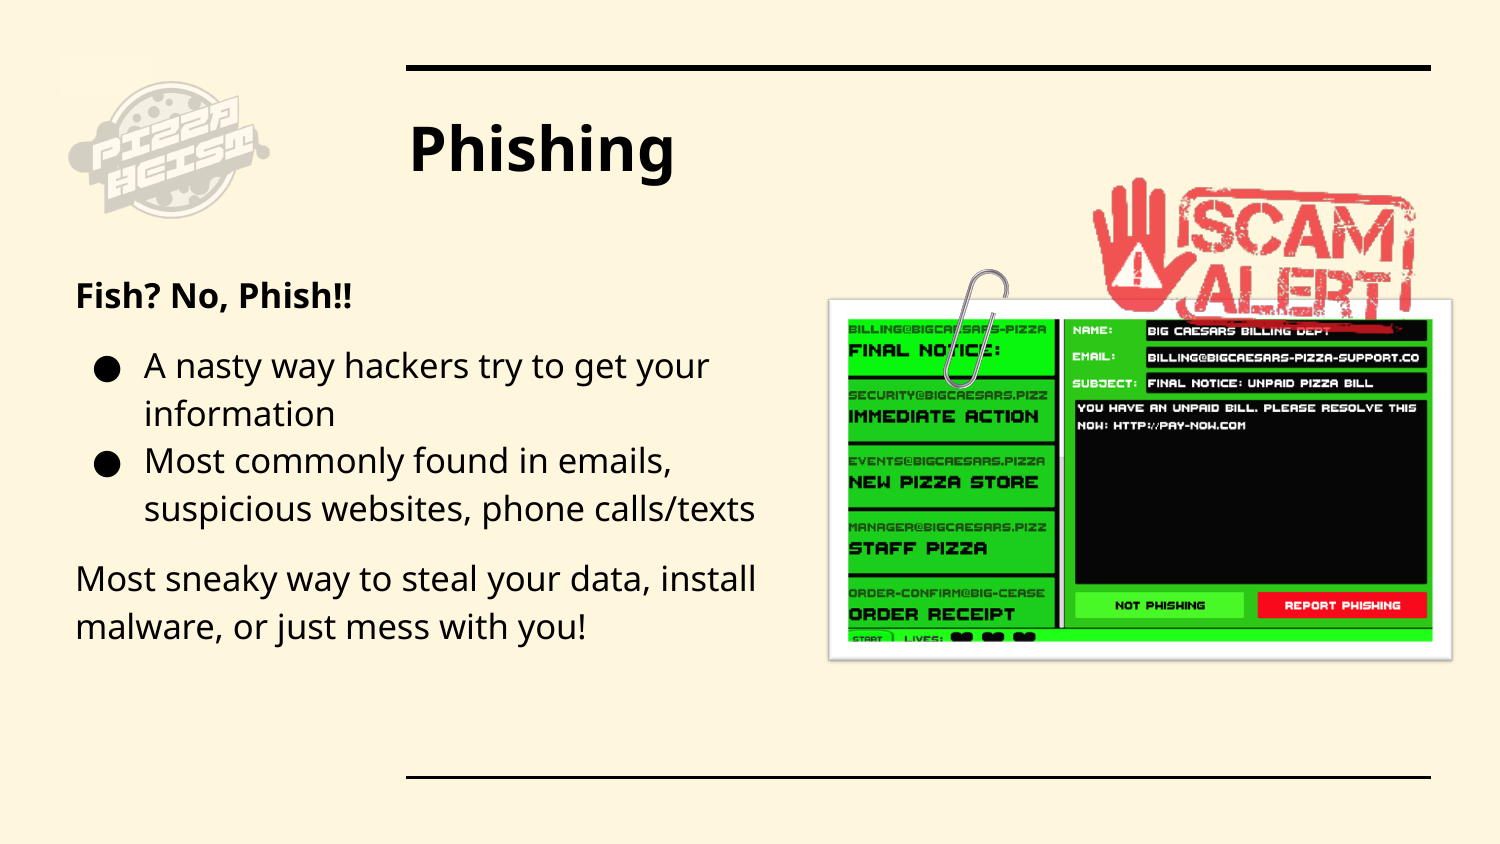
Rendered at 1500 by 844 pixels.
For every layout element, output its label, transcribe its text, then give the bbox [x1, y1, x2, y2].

title Phishing [393, 94, 1431, 199]
list Fish? No, Phish!! A nasty way hackers try to get your information Most commonly found in emails, suspicious websites, phone calls/texts Most sneaky way to steal your data, install malware, or just mess with you! [60, 252, 780, 746]
picture [821, 161, 1458, 667]
picture [59, 54, 286, 245]
